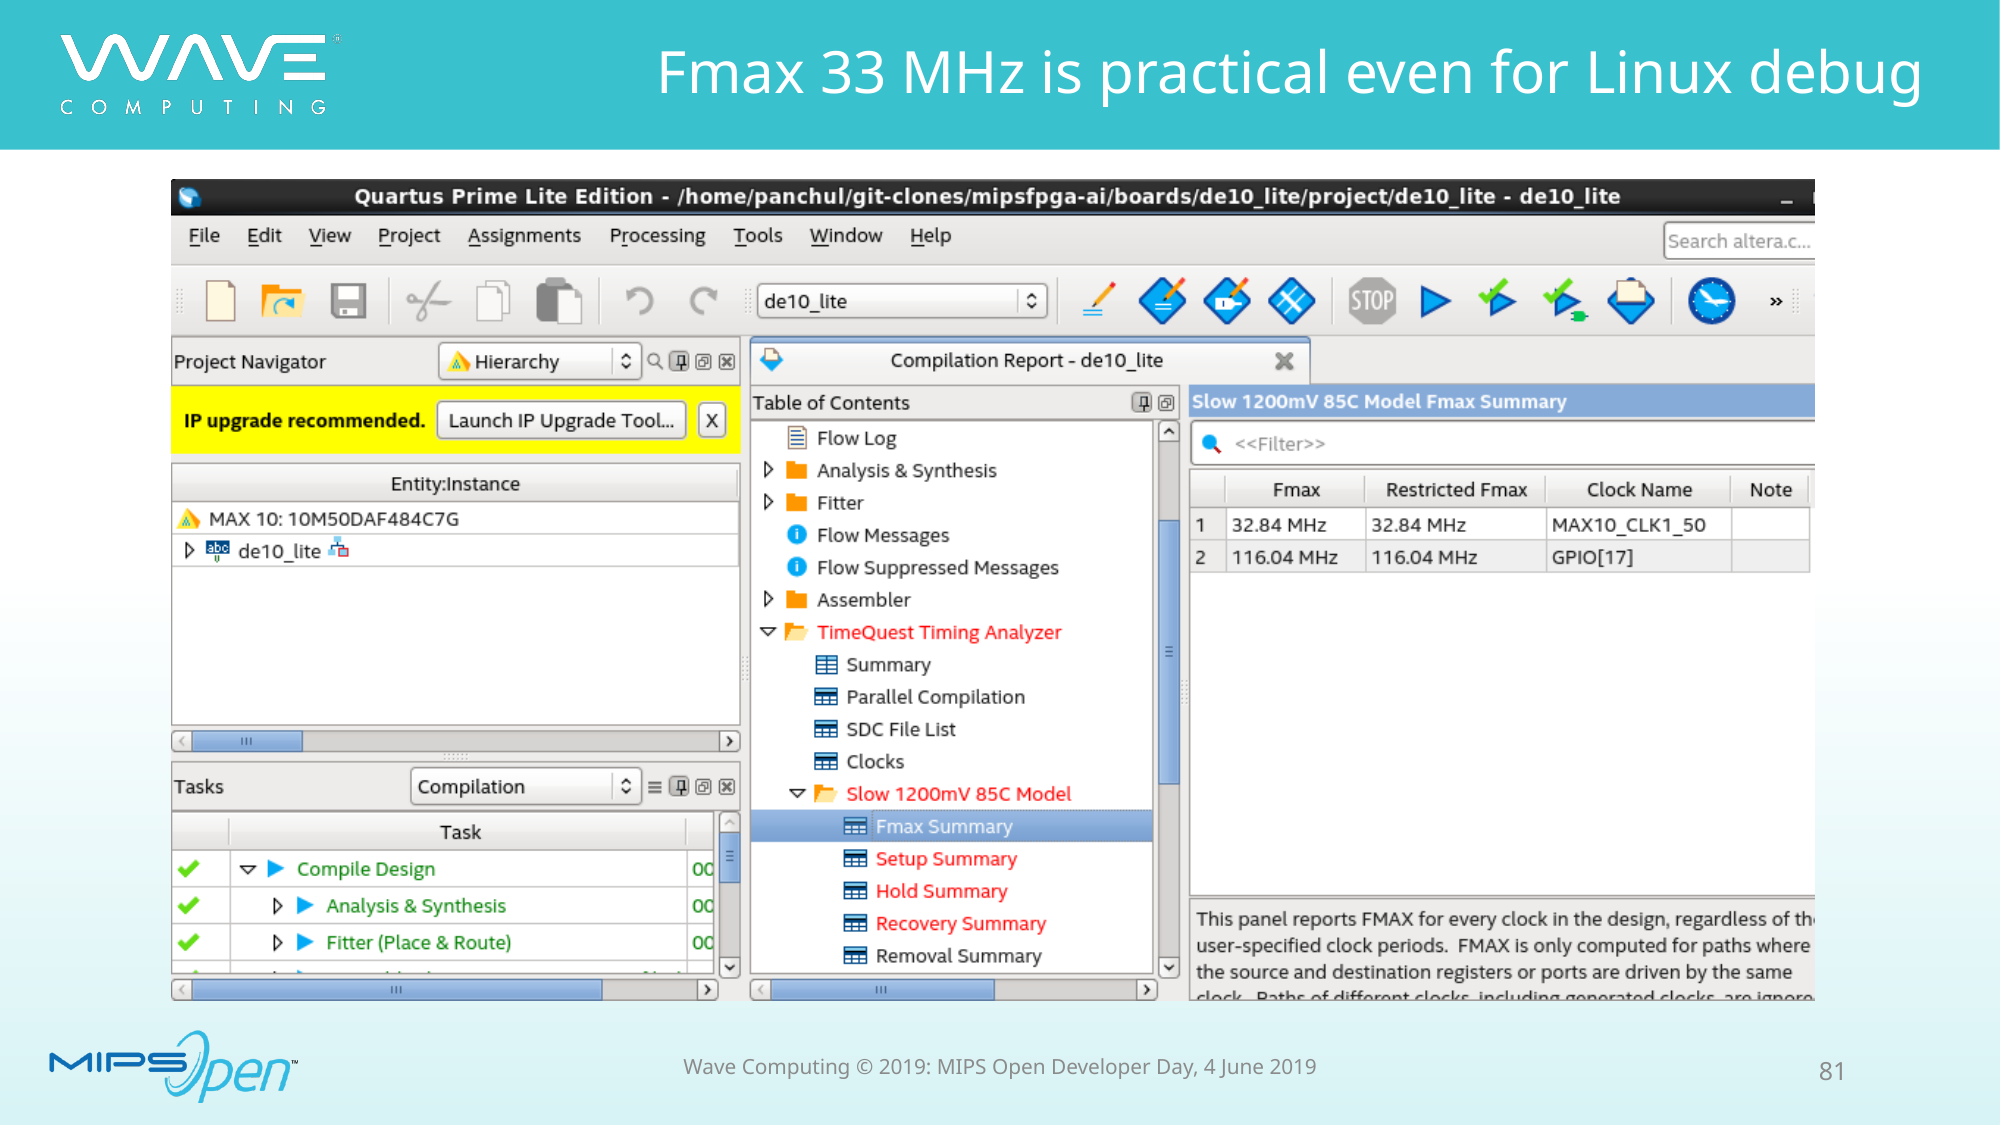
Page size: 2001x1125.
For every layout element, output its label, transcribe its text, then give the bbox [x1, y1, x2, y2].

text_box Fmax 33 MHz is practical even for Linux debug [489, 0, 1940, 150]
picture [60, 34, 342, 115]
text_box 81 [1412, 1042, 1863, 1103]
picture [170, 179, 1816, 1002]
picture [49, 1030, 298, 1103]
